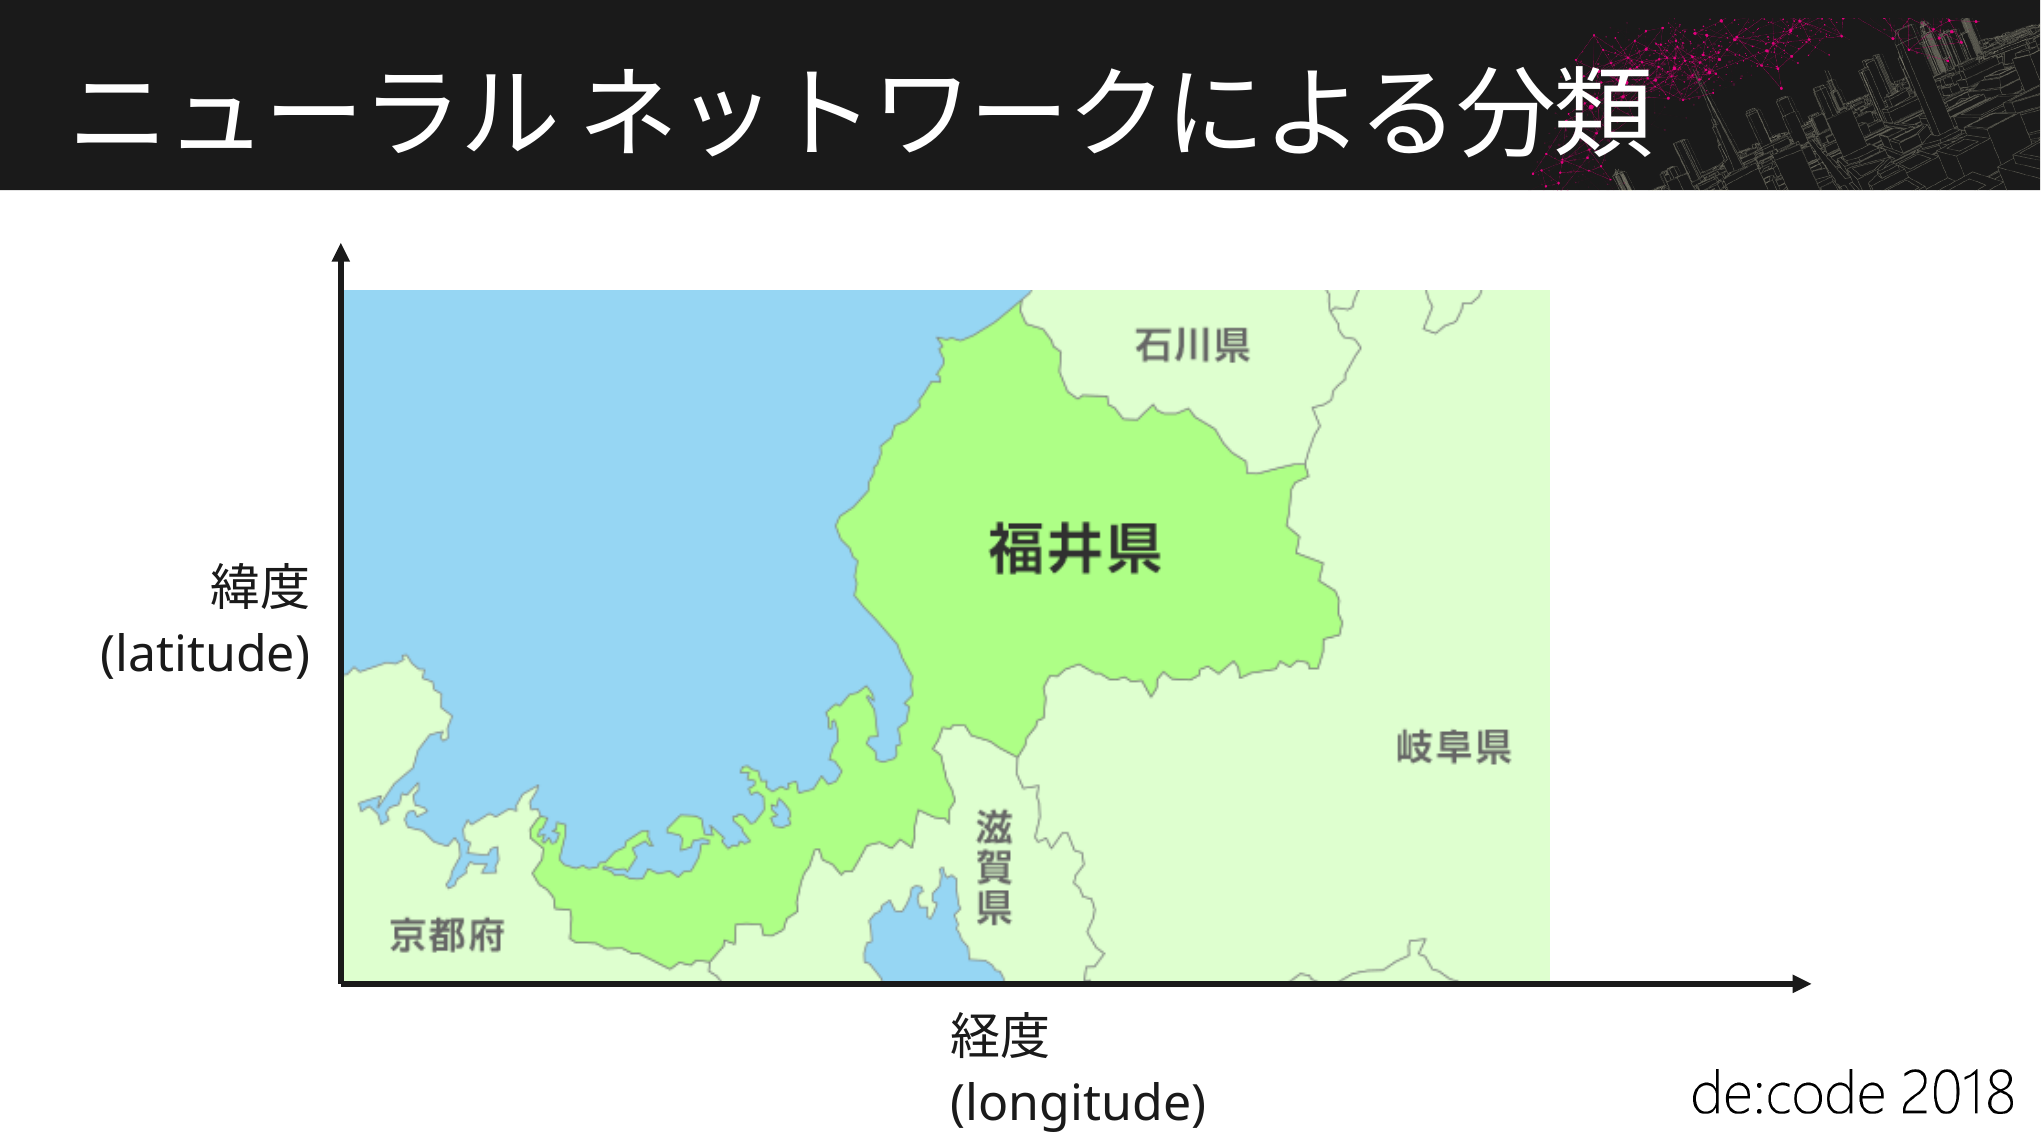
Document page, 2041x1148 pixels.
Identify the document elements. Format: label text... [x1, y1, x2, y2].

text_box 経度 (longitude) [920, 987, 1237, 1148]
title ニューラル ネットワークによる分類 [45, 48, 1996, 199]
picture [1693, 1069, 2013, 1114]
picture [1522, 18, 2041, 191]
picture [342, 289, 1550, 983]
text_box 緯度 (latitude) [70, 538, 340, 707]
